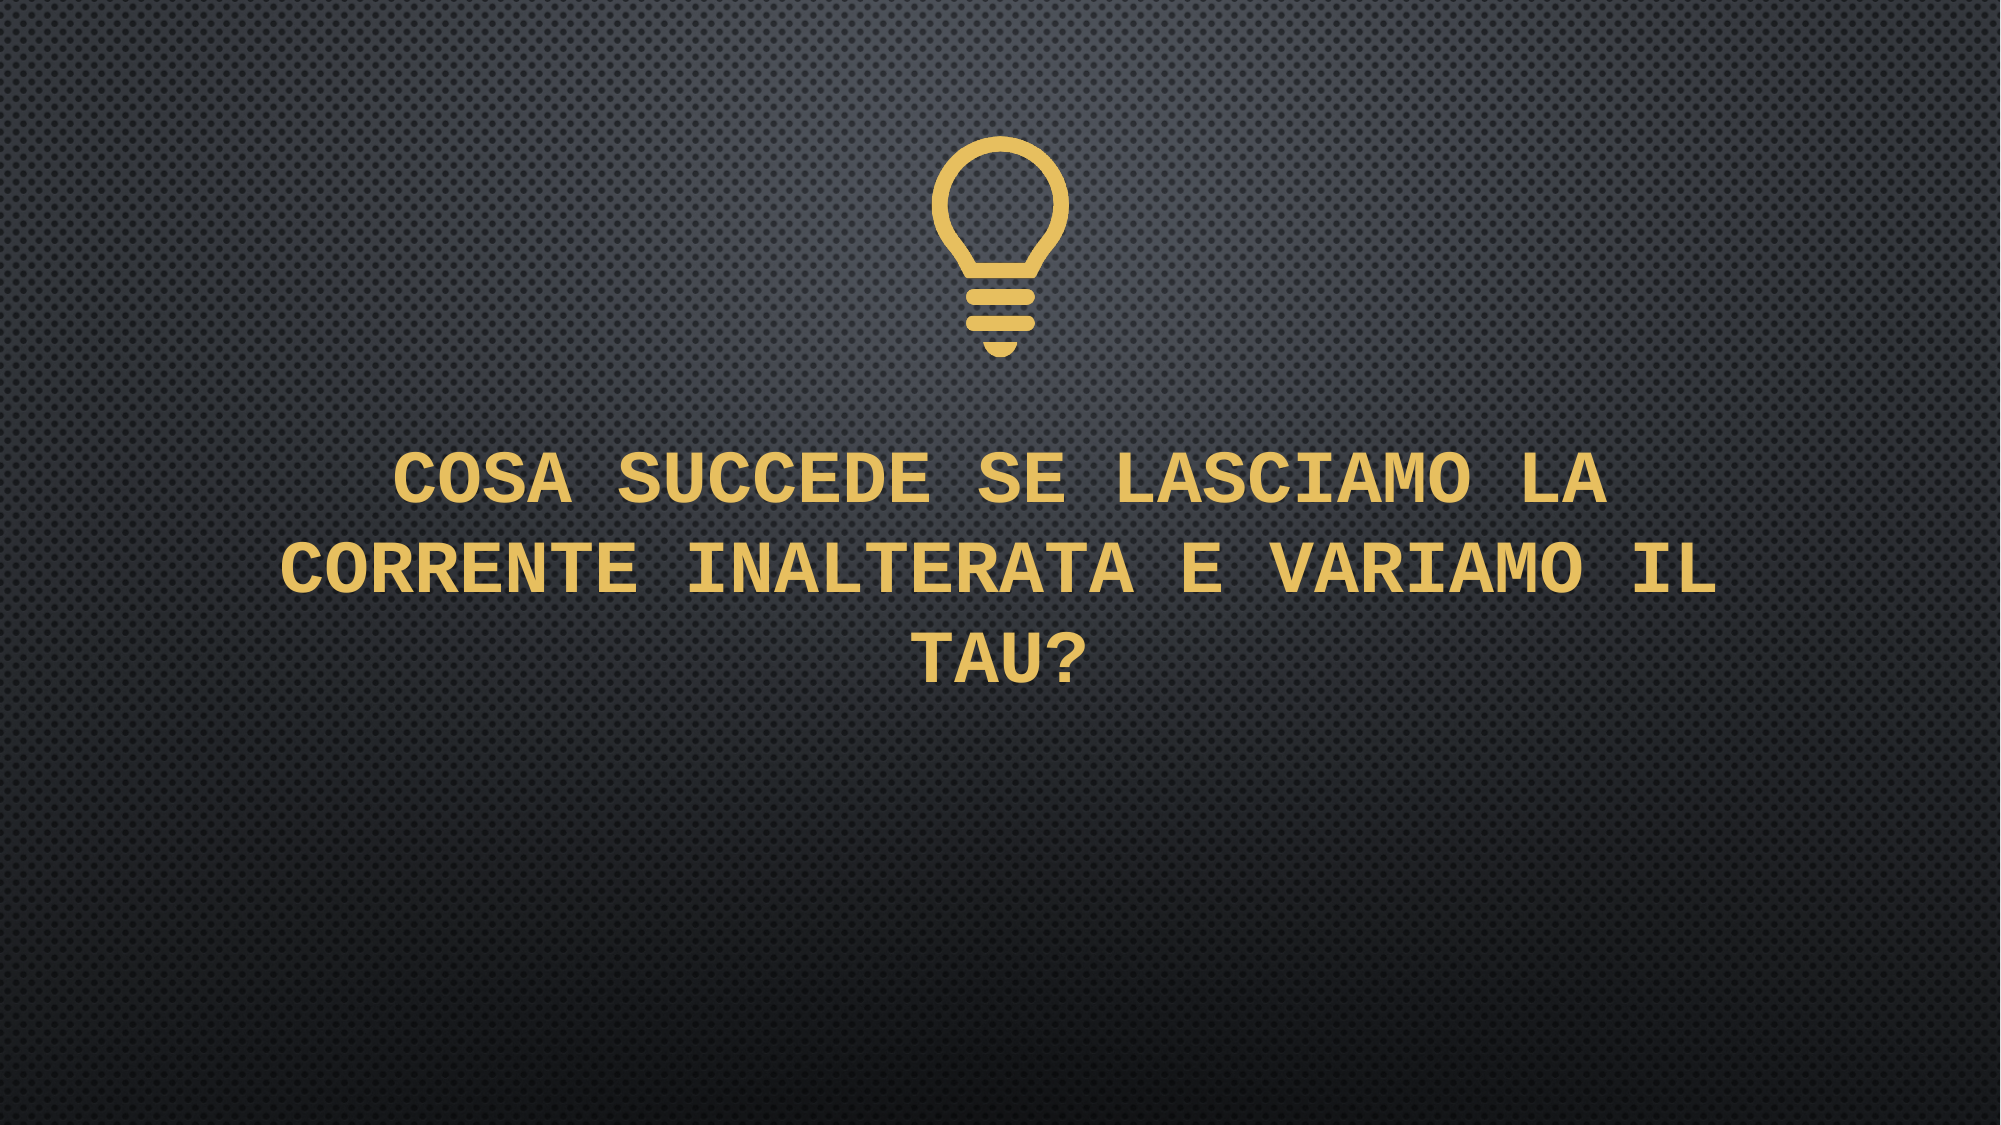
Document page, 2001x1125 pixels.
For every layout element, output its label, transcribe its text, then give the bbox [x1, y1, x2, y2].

picture [873, 119, 1127, 374]
title Cosa succede se lasciamo la corrente inalterata e variamo il tau? [187, 491, 1813, 634]
